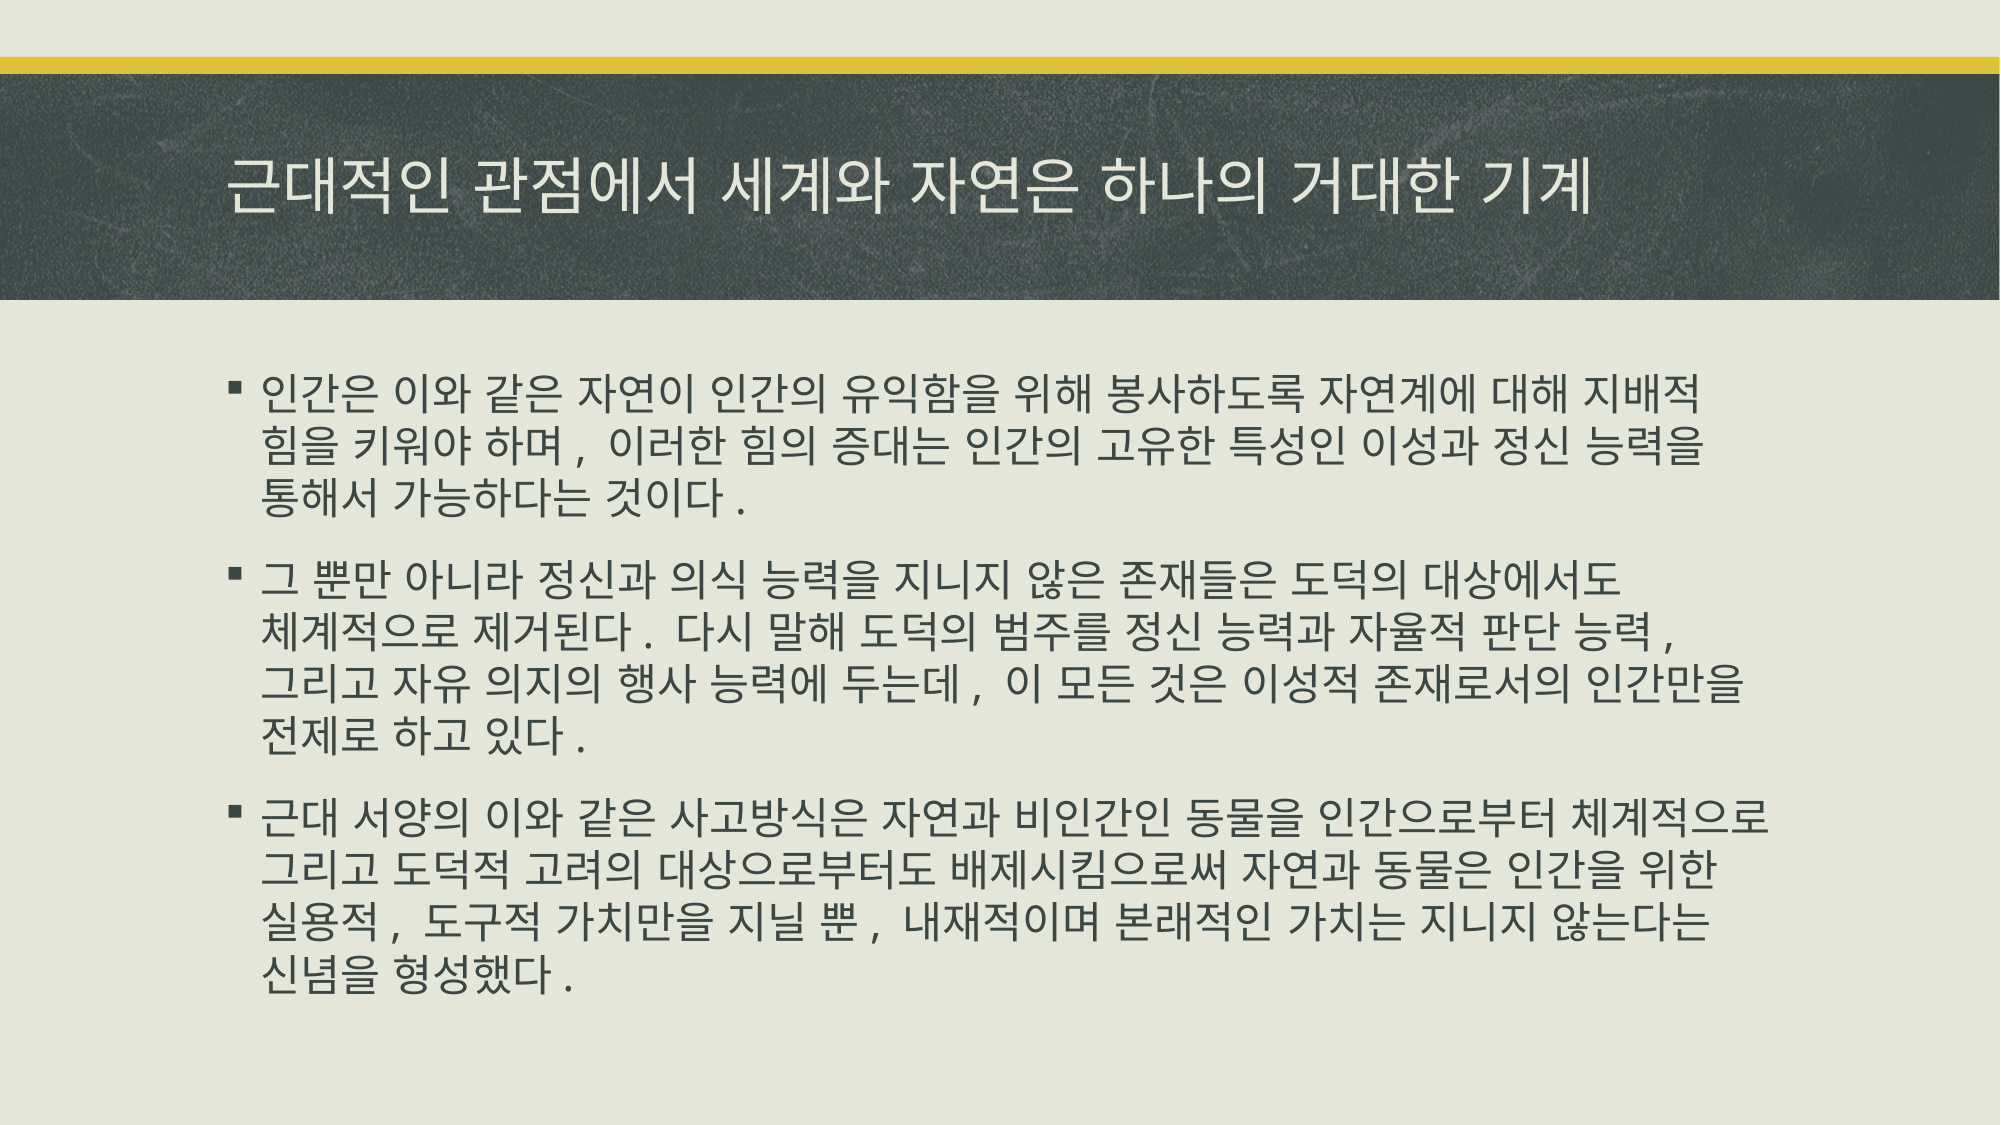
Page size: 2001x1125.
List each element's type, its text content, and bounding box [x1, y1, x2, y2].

picture [0, 74, 2000, 300]
title 근대적인 관점에서 세계와 자연은 하나의 거대한 기계 [210, 76, 1790, 300]
list 인간은 이와 같은 자연이 인간의 유익함을 위해 봉사하도록 자연계에 대해 지배적 힘을 키워야 하며, 이러한 힘의 증대는 인간의 고유한 특성인 이성과 정신 능력을 통해서 가능하다는 것이다. 그 뿐만 아니라 정신과 의식 능력을 지니지 않은 존재들은 도덕의 대상에서도 체계적으로 제거된다. 다시 말해 도덕의 범주를 정신 능력과 자율적 판단 능력, 그리고 자유 의지의 행사 능력에 두는데, 이 모든 것은 이성적 존재로서의 인간만을 전제로 하고 있다. 근대 서양의 이와 같은 사고방식은 자연과 비인간인 동물을 인간으로부터 체계적으로 그리고 도덕적 고려의 대상으로부터도 배제시킴으로써 자연과 동물은 인간을 위한 실용적, 도구적 가치만을 지닐 뿐, 내재적이며 본래적인 가치는 지니지 않는다는 신념을 형성했다. [210, 359, 1790, 1014]
